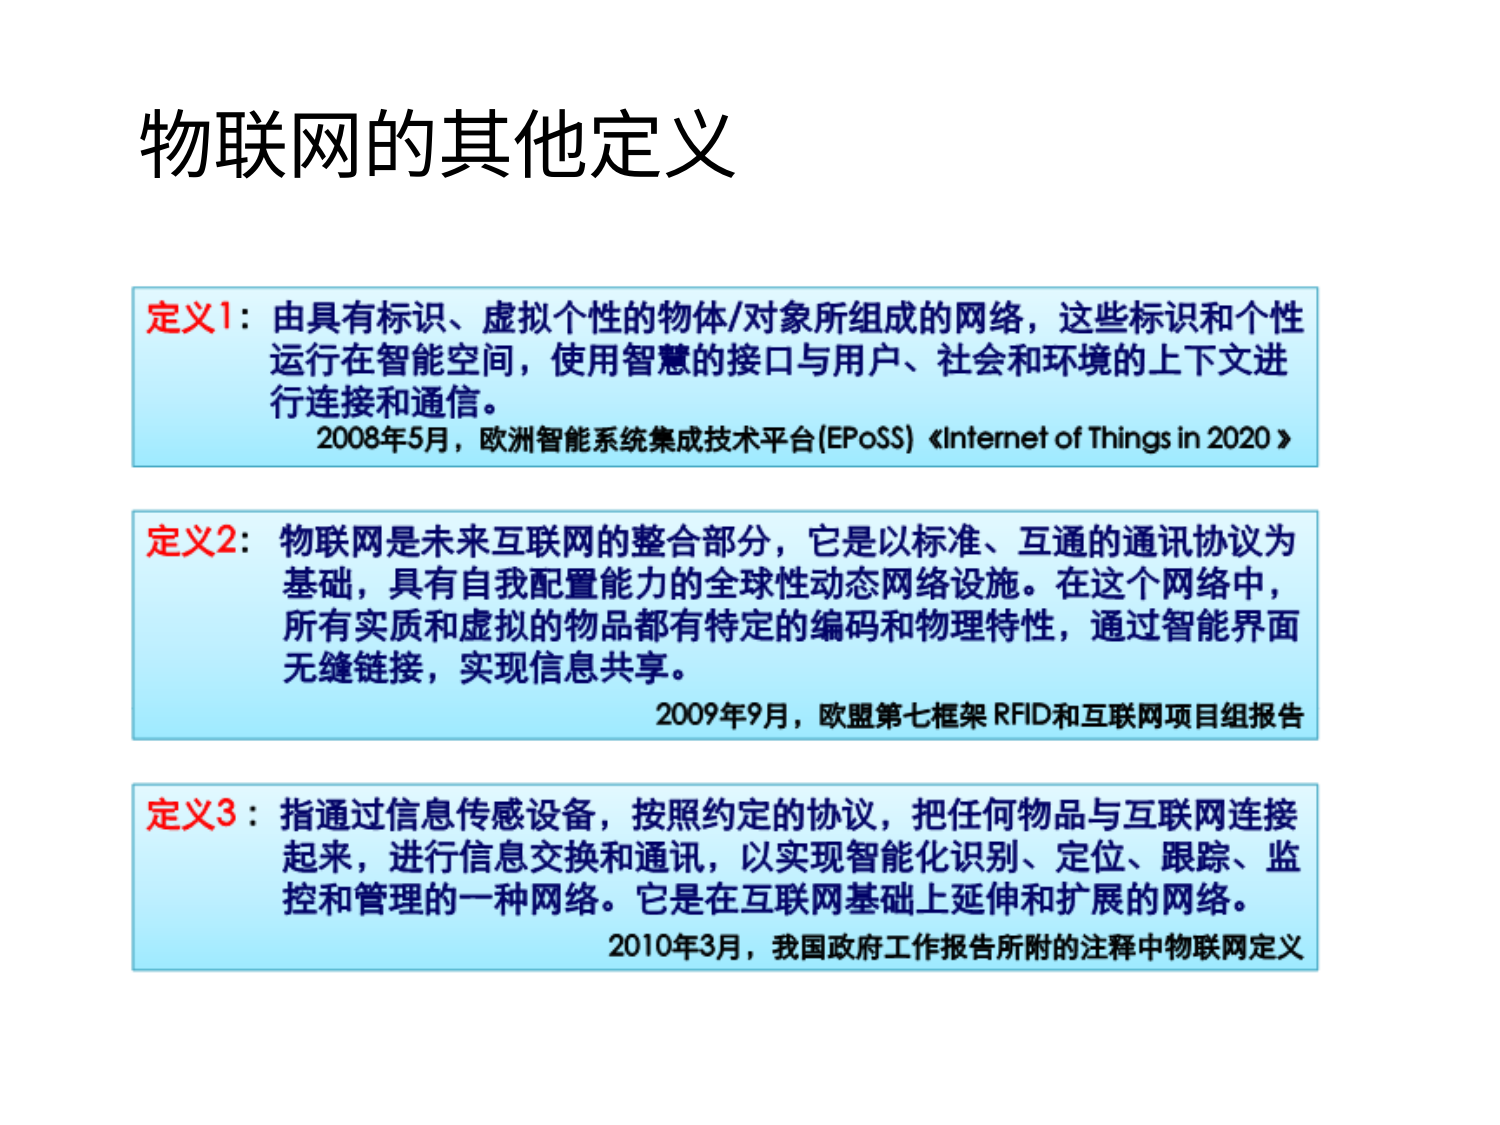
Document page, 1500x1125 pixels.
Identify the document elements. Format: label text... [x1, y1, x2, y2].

picture [123, 278, 1330, 976]
text_box 物联网的其他定义 [123, 89, 1258, 195]
